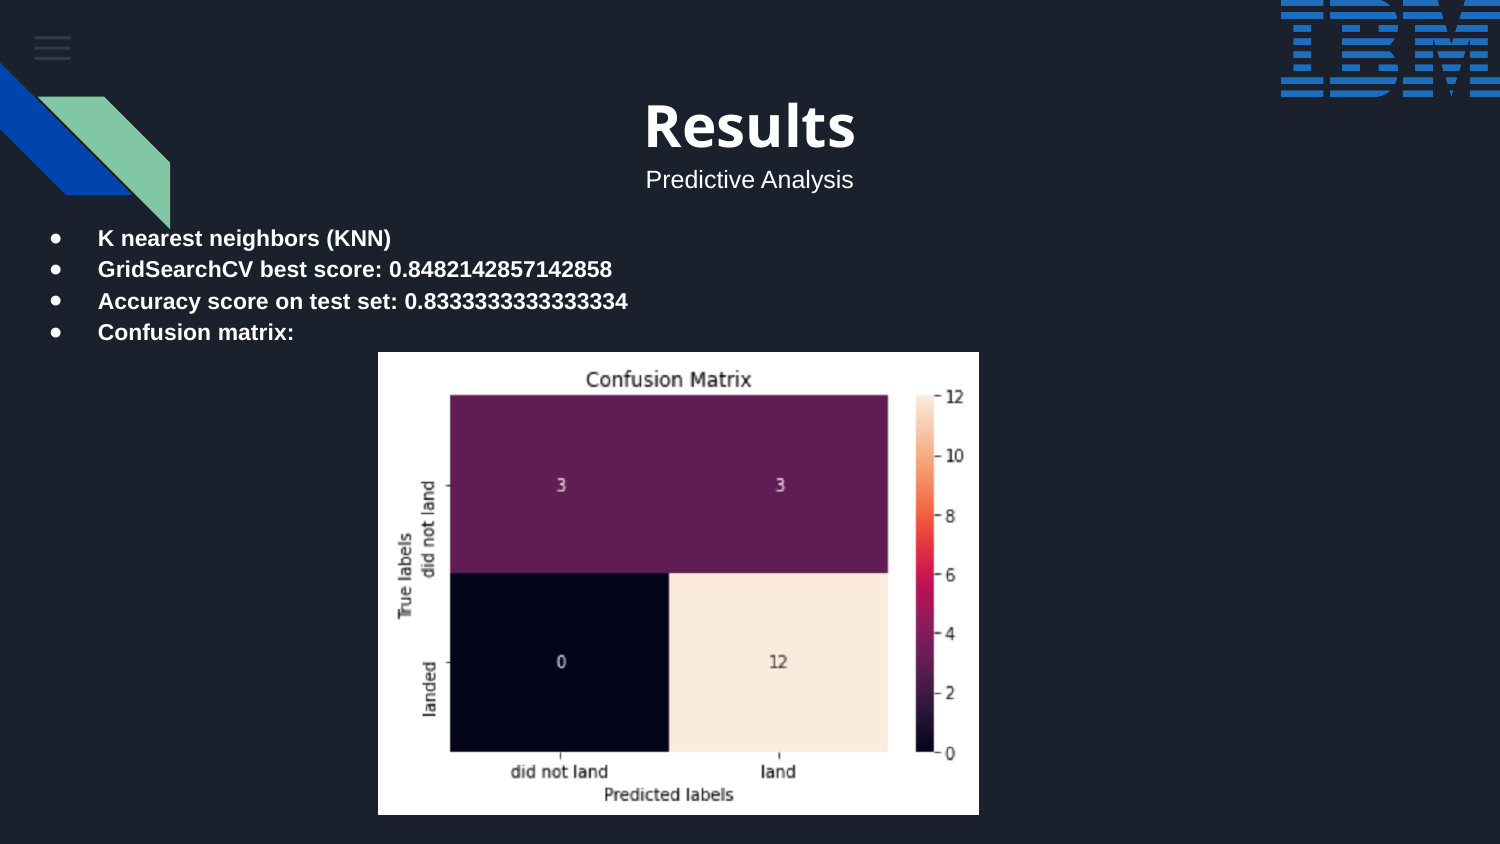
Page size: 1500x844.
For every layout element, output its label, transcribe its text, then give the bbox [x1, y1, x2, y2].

title Results Predictive Analysis [438, 63, 1062, 173]
picture [1281, 0, 1500, 97]
picture [378, 352, 979, 815]
list K nearest neighbors (KNN) GridSearchCV best score: 0.8482142857142858 Accuracy score on test set: 0.8333333333333334 Confusion matrix: [7, 204, 1425, 333]
